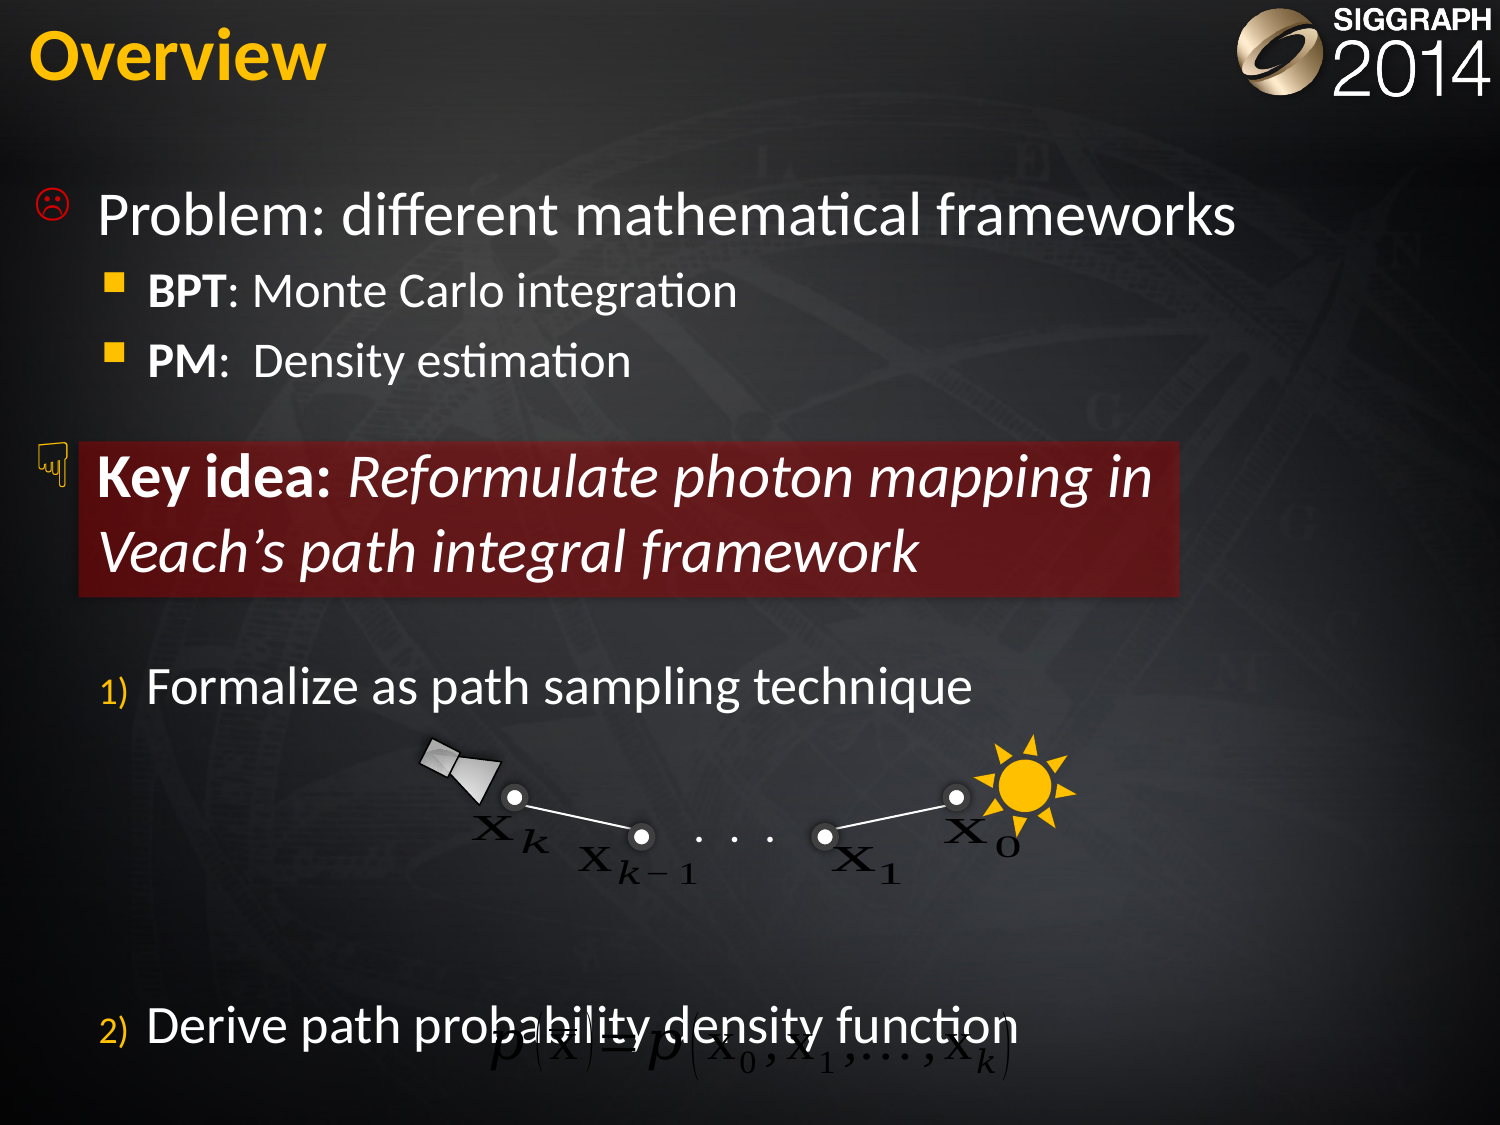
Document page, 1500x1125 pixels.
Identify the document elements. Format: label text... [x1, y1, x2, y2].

title Overview [0, 0, 1235, 100]
picture [0, 4, 1500, 1125]
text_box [421, 732, 1078, 892]
text_box [0, 583, 1499, 1119]
list Problem: different mathematical frameworks BPT: Monte Carlo integration PM: Density estimation Key idea: Reformulate photon mapping in Veach’s path integral framework Formalize as path sampling technique Derive path probability density function [0, 149, 1388, 583]
